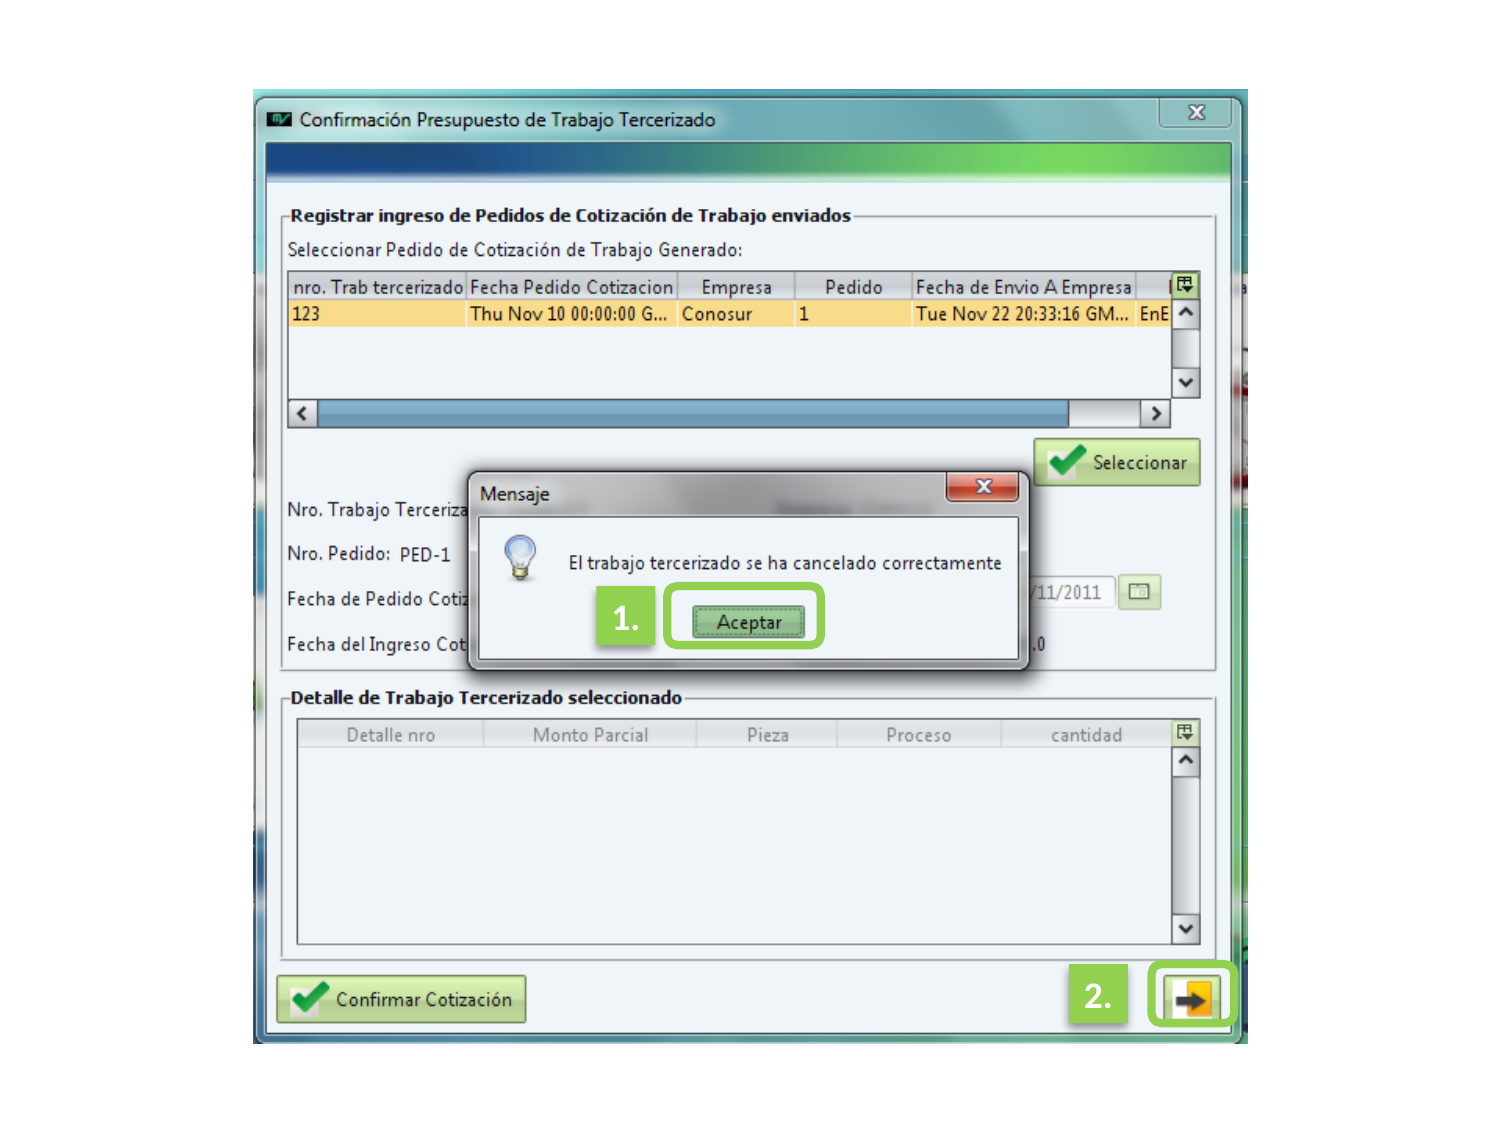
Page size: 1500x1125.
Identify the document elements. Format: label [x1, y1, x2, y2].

text_box [253, 89, 1249, 1044]
